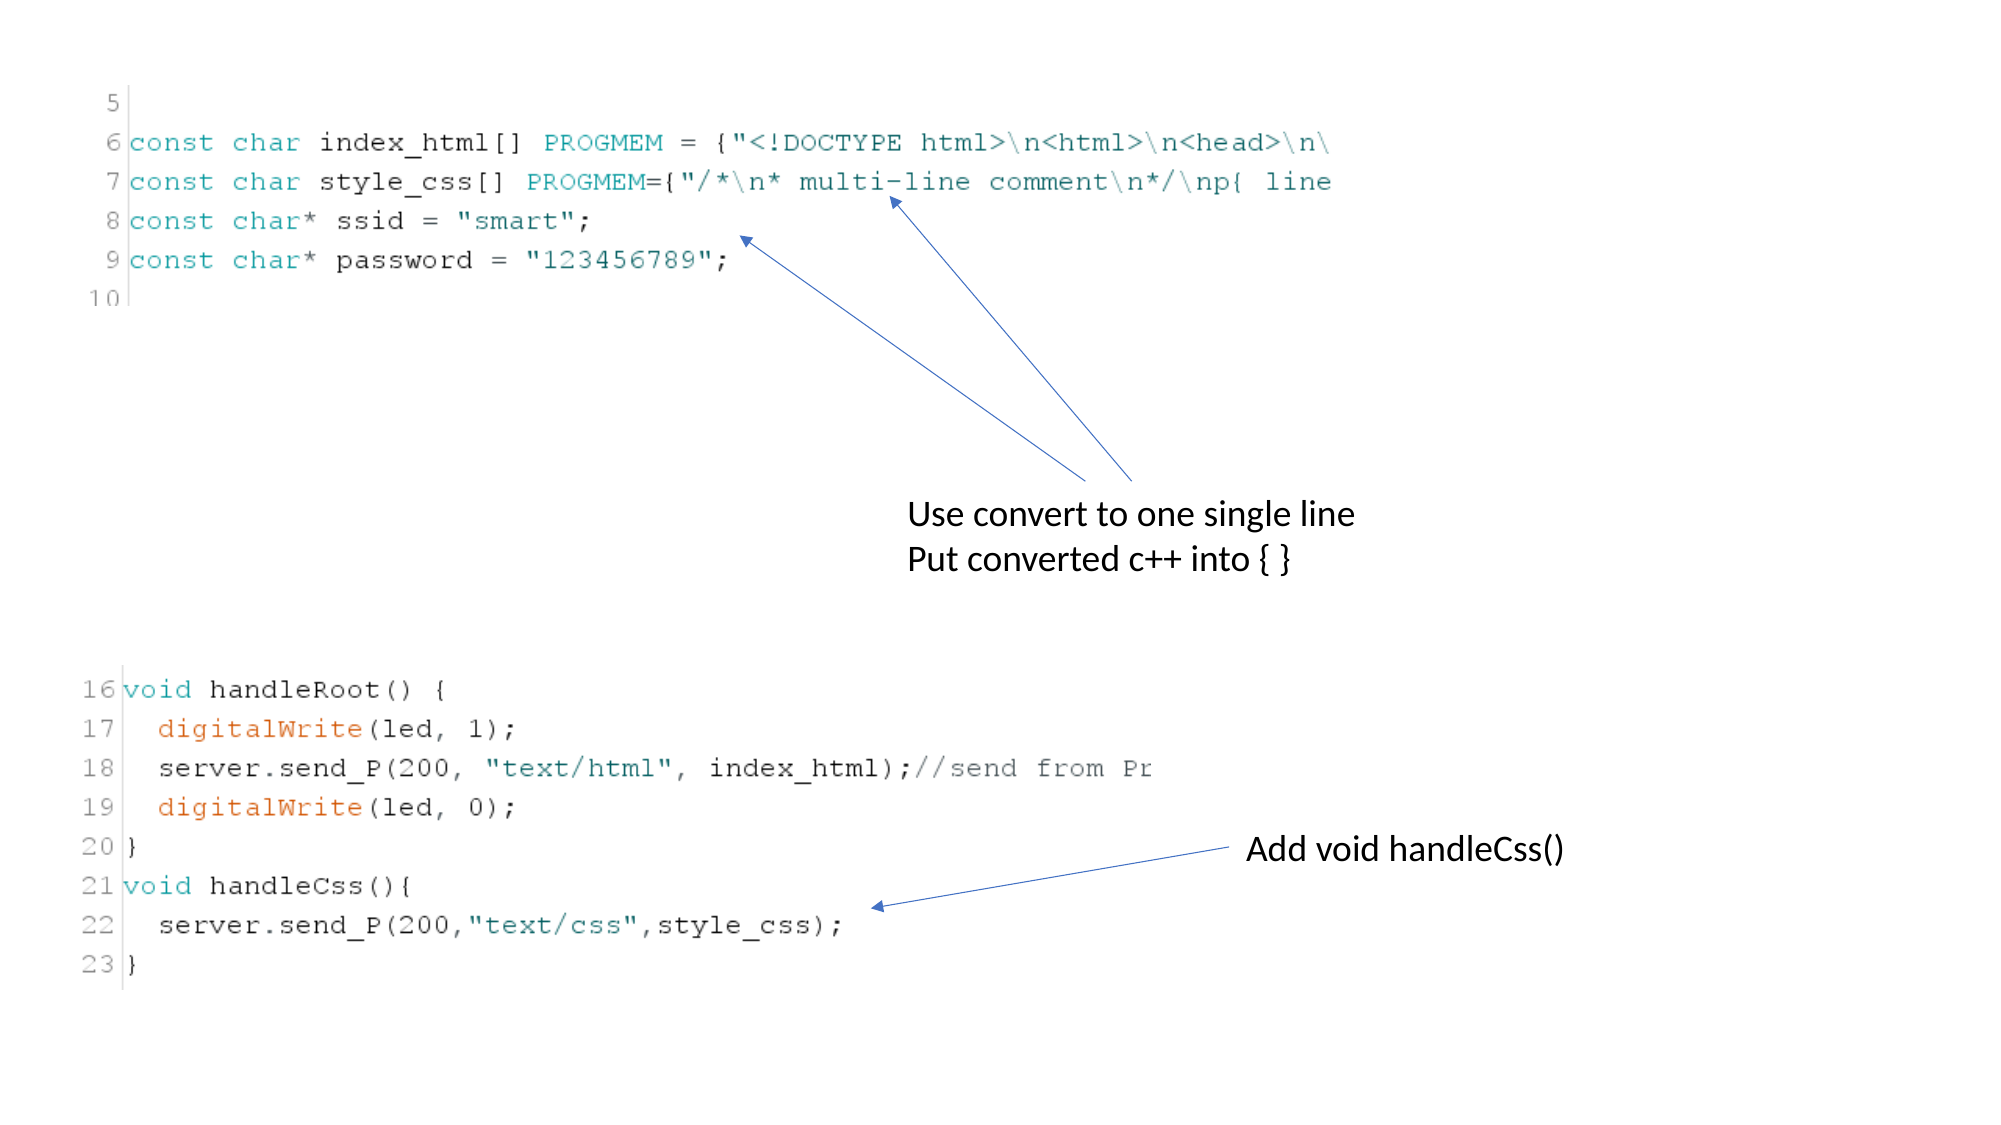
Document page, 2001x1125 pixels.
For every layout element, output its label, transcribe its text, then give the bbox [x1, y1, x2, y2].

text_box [739, 235, 1086, 482]
picture [89, 85, 1332, 306]
text_box Use convert to one single line Put converted c++ into { } [892, 481, 1371, 586]
text_box Add void handleCss() [1231, 816, 1581, 877]
picture [69, 665, 1152, 990]
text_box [889, 195, 1132, 482]
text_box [870, 846, 1230, 909]
